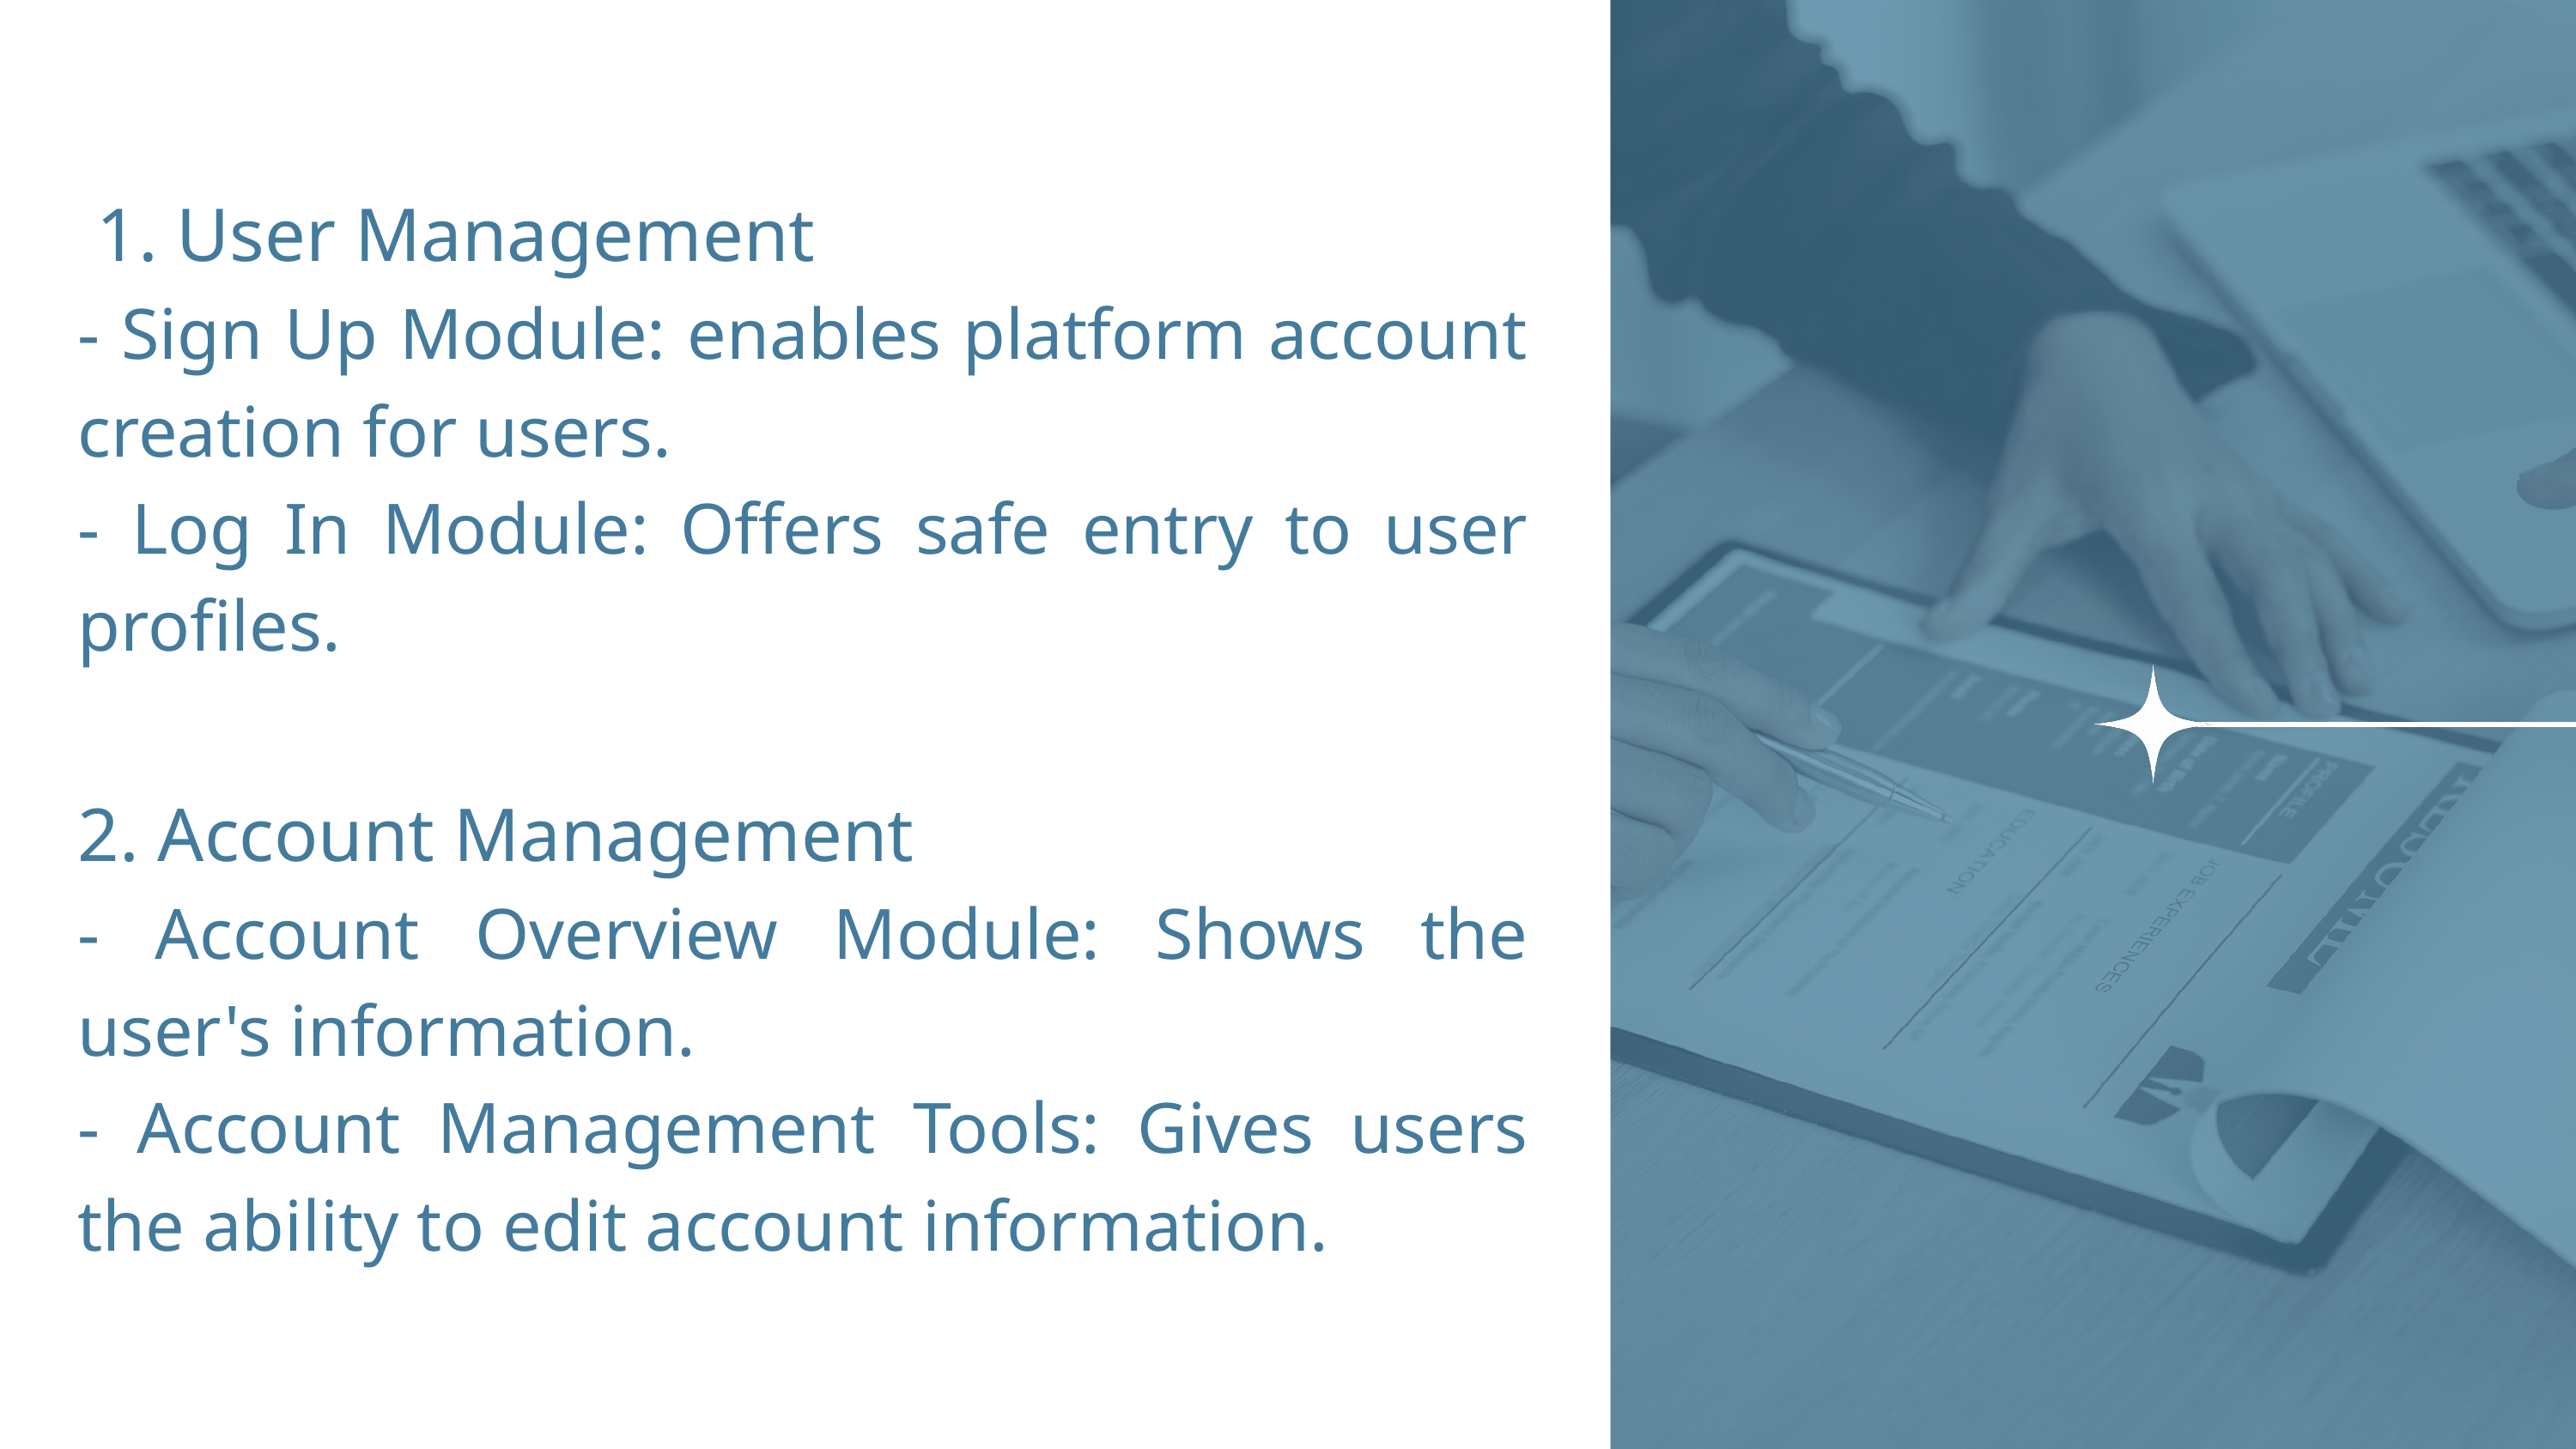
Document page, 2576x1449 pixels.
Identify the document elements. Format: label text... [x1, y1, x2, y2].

text_box 2. Account Management - Account Overview Module: Shows the user's information. - Account Management Tools: Gives users the ability to edit account information. [77, 773, 1530, 1265]
text_box 1. User Management - Sign Up Module: enables platform account creation for users. - Log In Module: Offers safe entry to user profiles. [77, 173, 1530, 665]
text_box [1610, 0, 2576, 1449]
